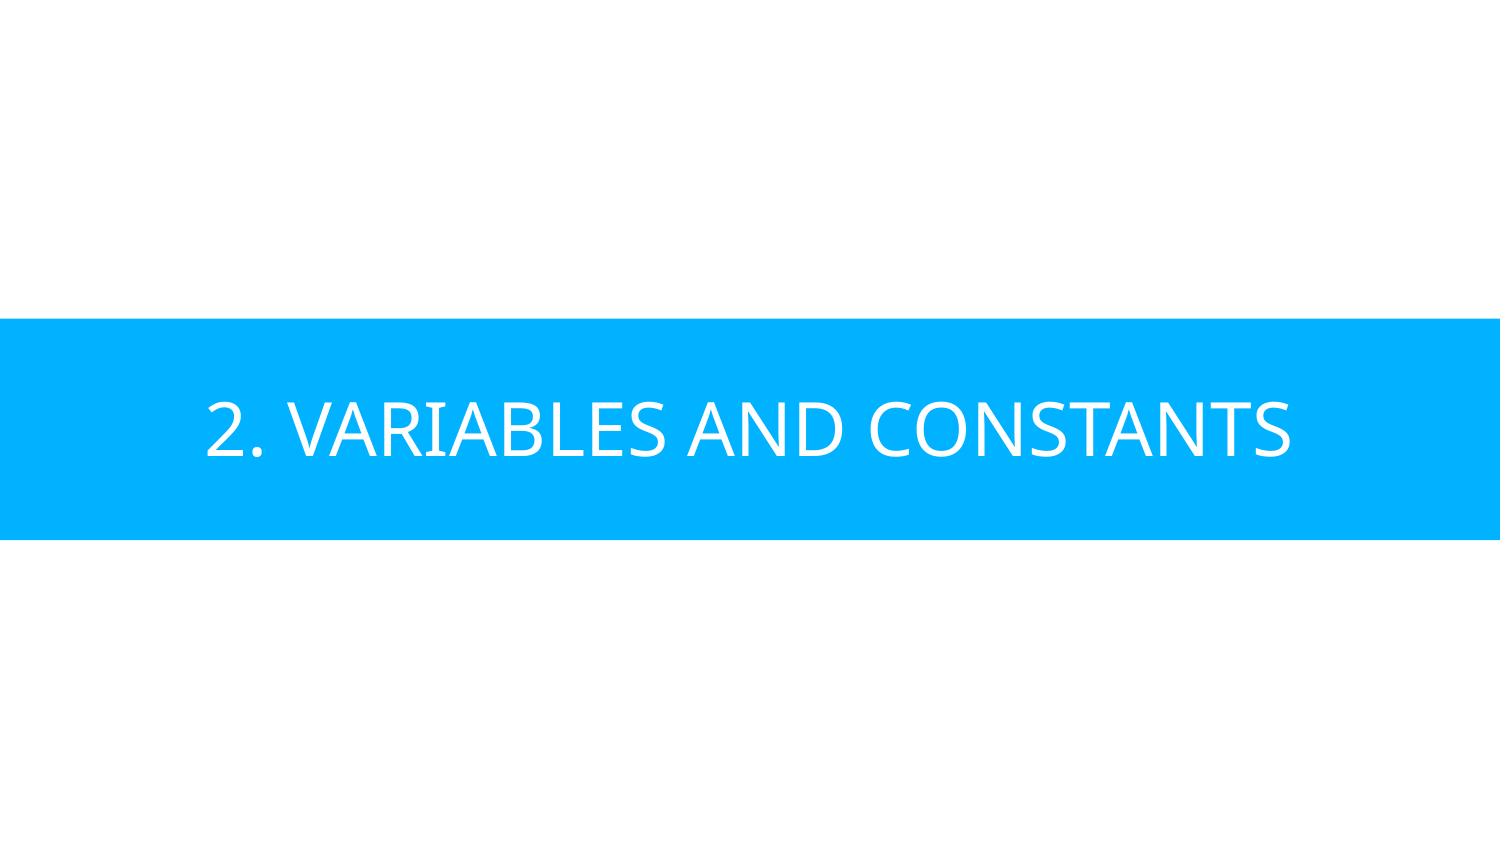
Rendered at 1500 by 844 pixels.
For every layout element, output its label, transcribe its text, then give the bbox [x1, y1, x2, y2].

text_box 2. VARIABLES AND CONSTANTS [0, 366, 1500, 480]
text_box [0, 480, 1500, 541]
text_box [0, 318, 1500, 366]
